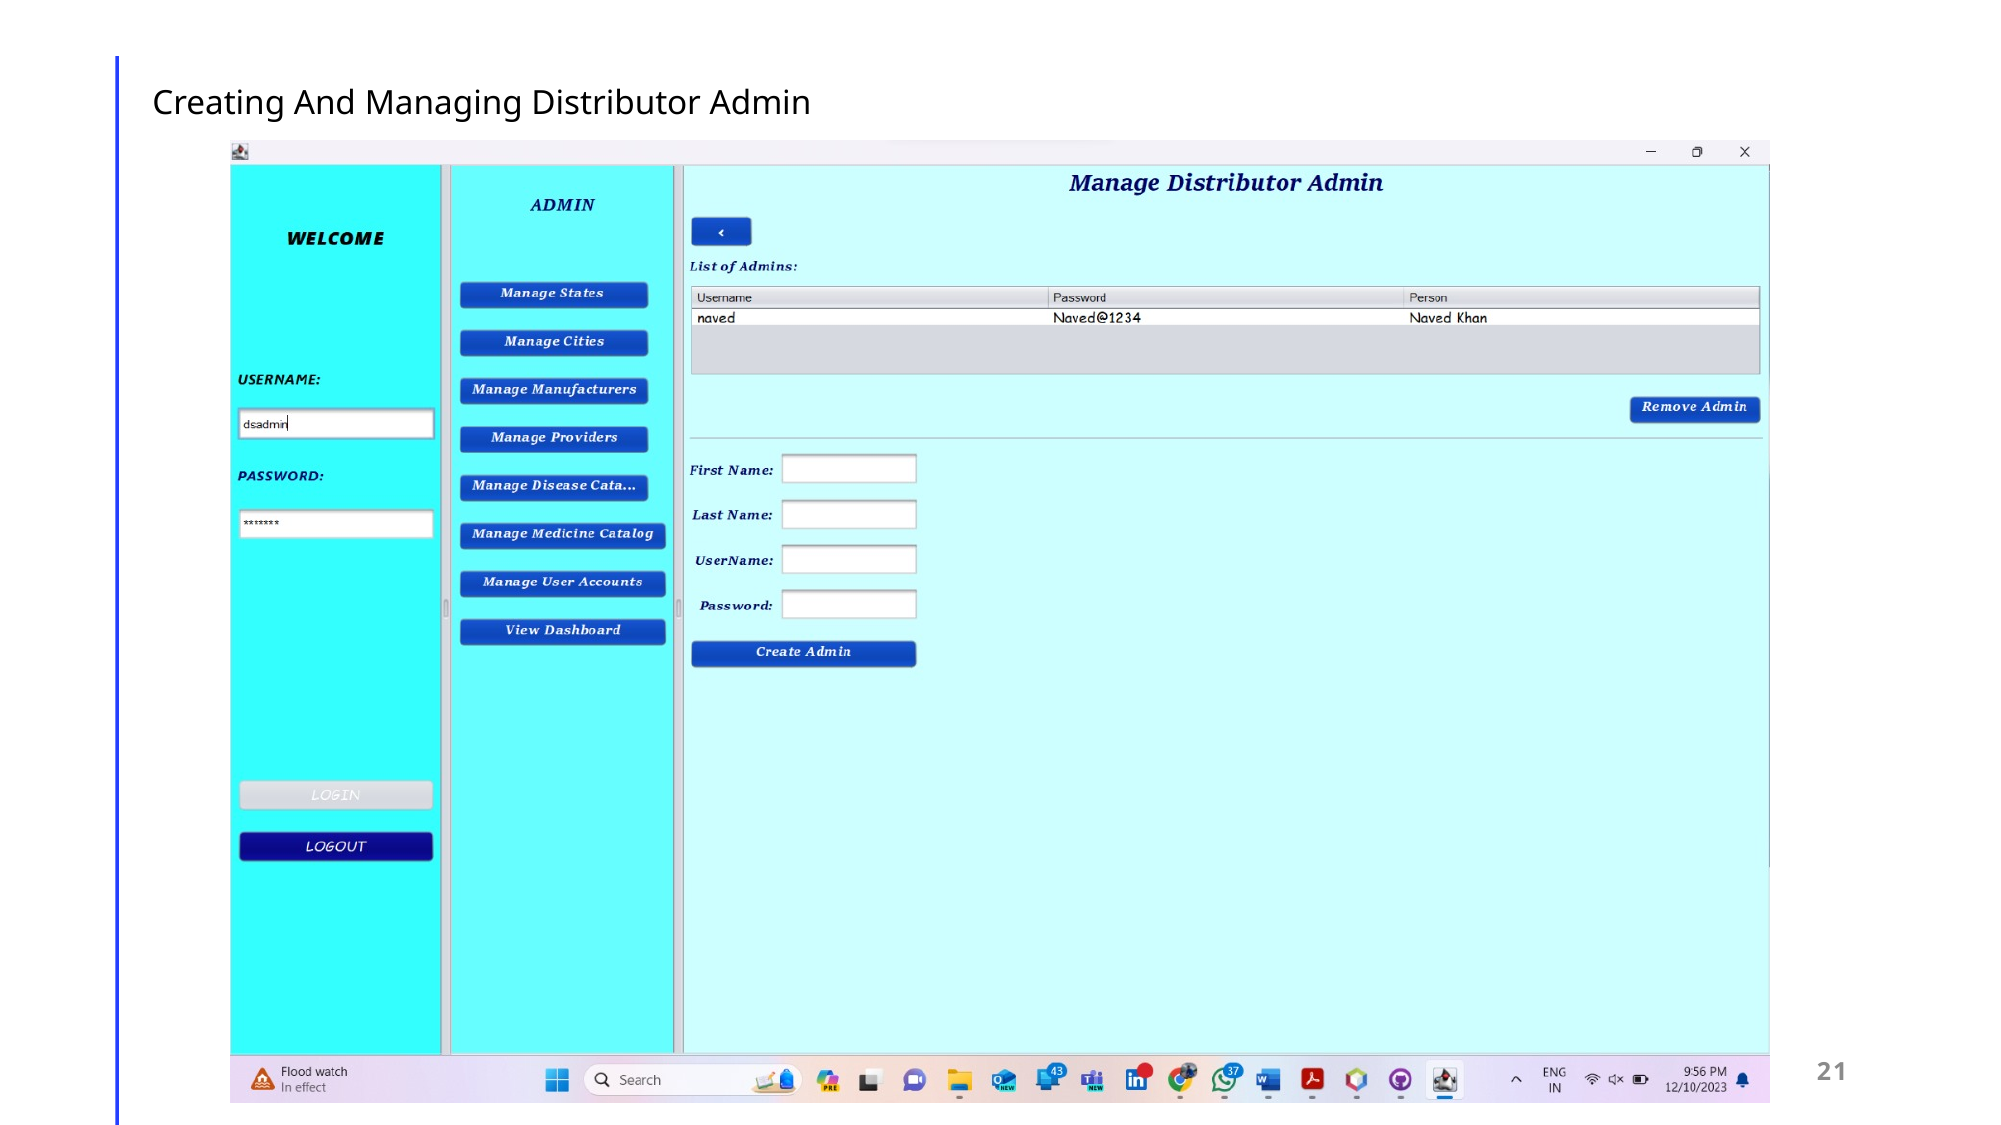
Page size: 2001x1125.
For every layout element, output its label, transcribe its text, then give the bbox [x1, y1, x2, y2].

title Creating And Managing Distributor Admin [137, 59, 1863, 149]
picture [230, 140, 1770, 1103]
slide_number 21 [1770, 1042, 1863, 1103]
